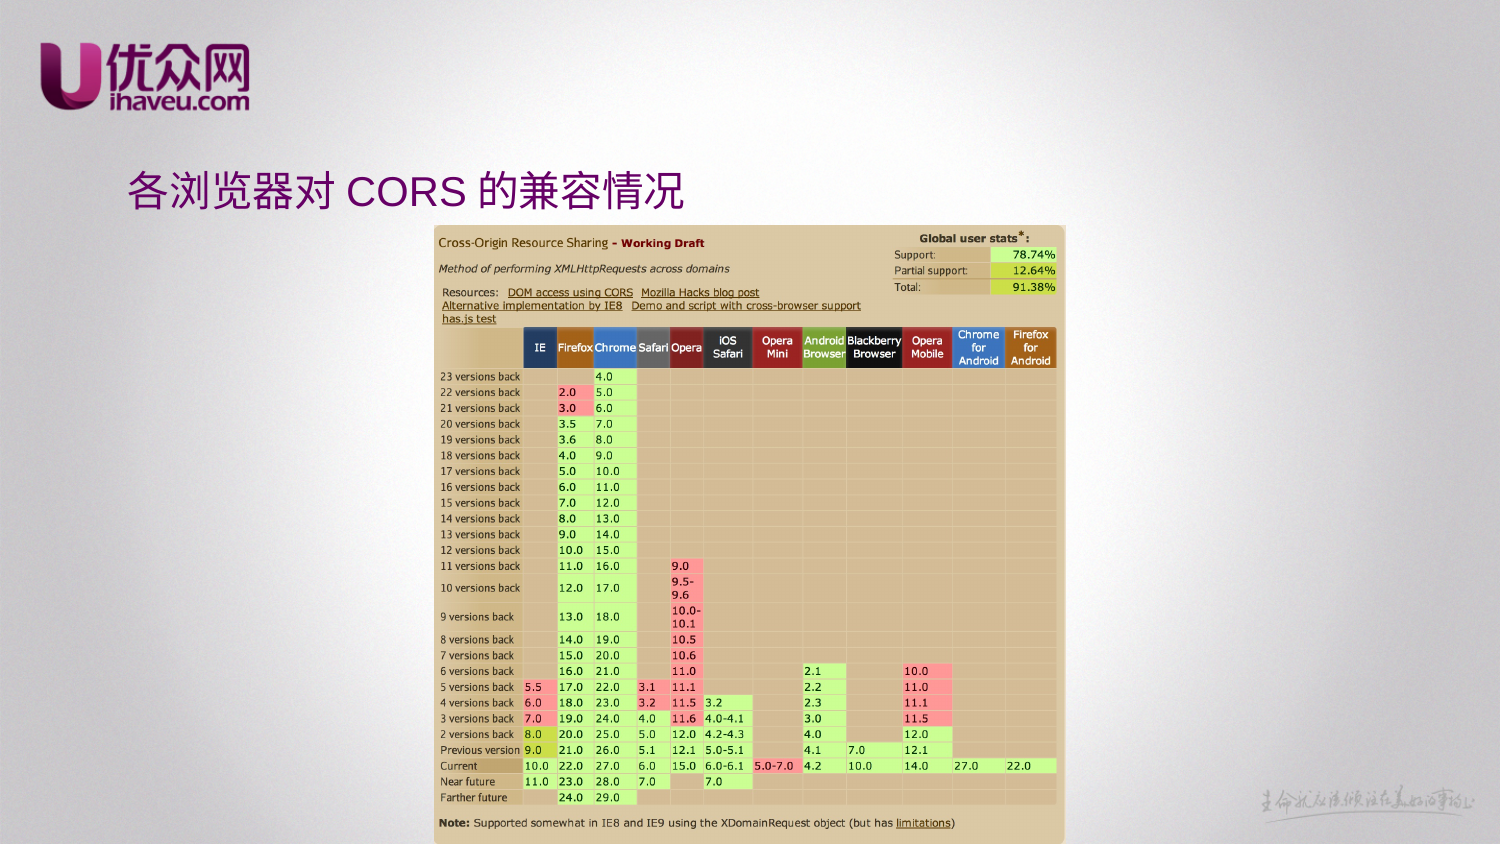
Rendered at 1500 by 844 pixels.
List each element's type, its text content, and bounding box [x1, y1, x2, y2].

title 各浏览器对CORS的兼容情况 [75, 147, 1425, 231]
picture [0, 0, 1500, 844]
